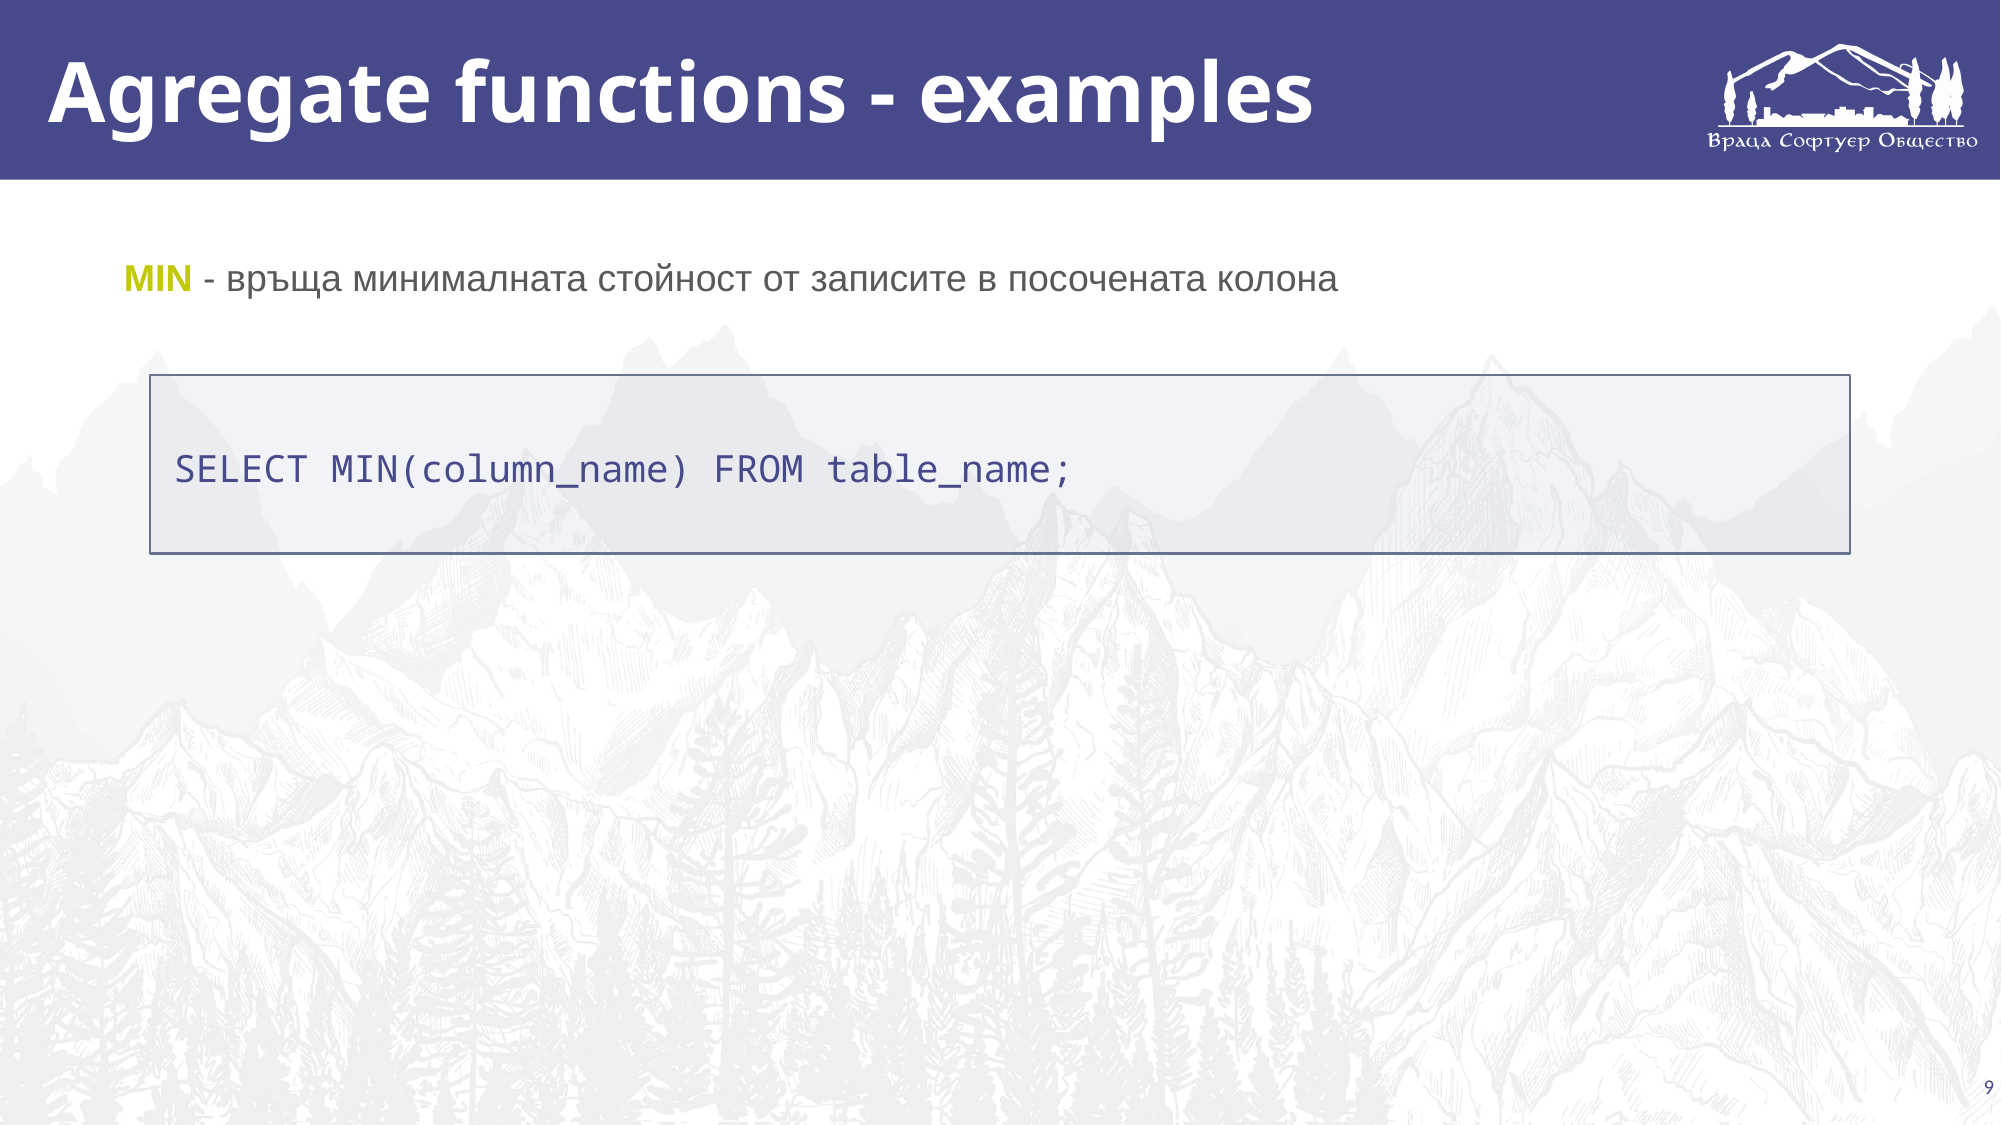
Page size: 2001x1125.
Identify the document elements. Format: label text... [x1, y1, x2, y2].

title Agregate functions - examples [31, 16, 1591, 162]
text_box SELECT MIN(column_name) FROM table_name; [150, 375, 1850, 554]
slide_number 9 [1929, 1070, 2000, 1103]
picture [1703, 19, 1981, 165]
list MIN - връща минималната стойност от записите в посочената колона [31, 196, 1970, 1050]
